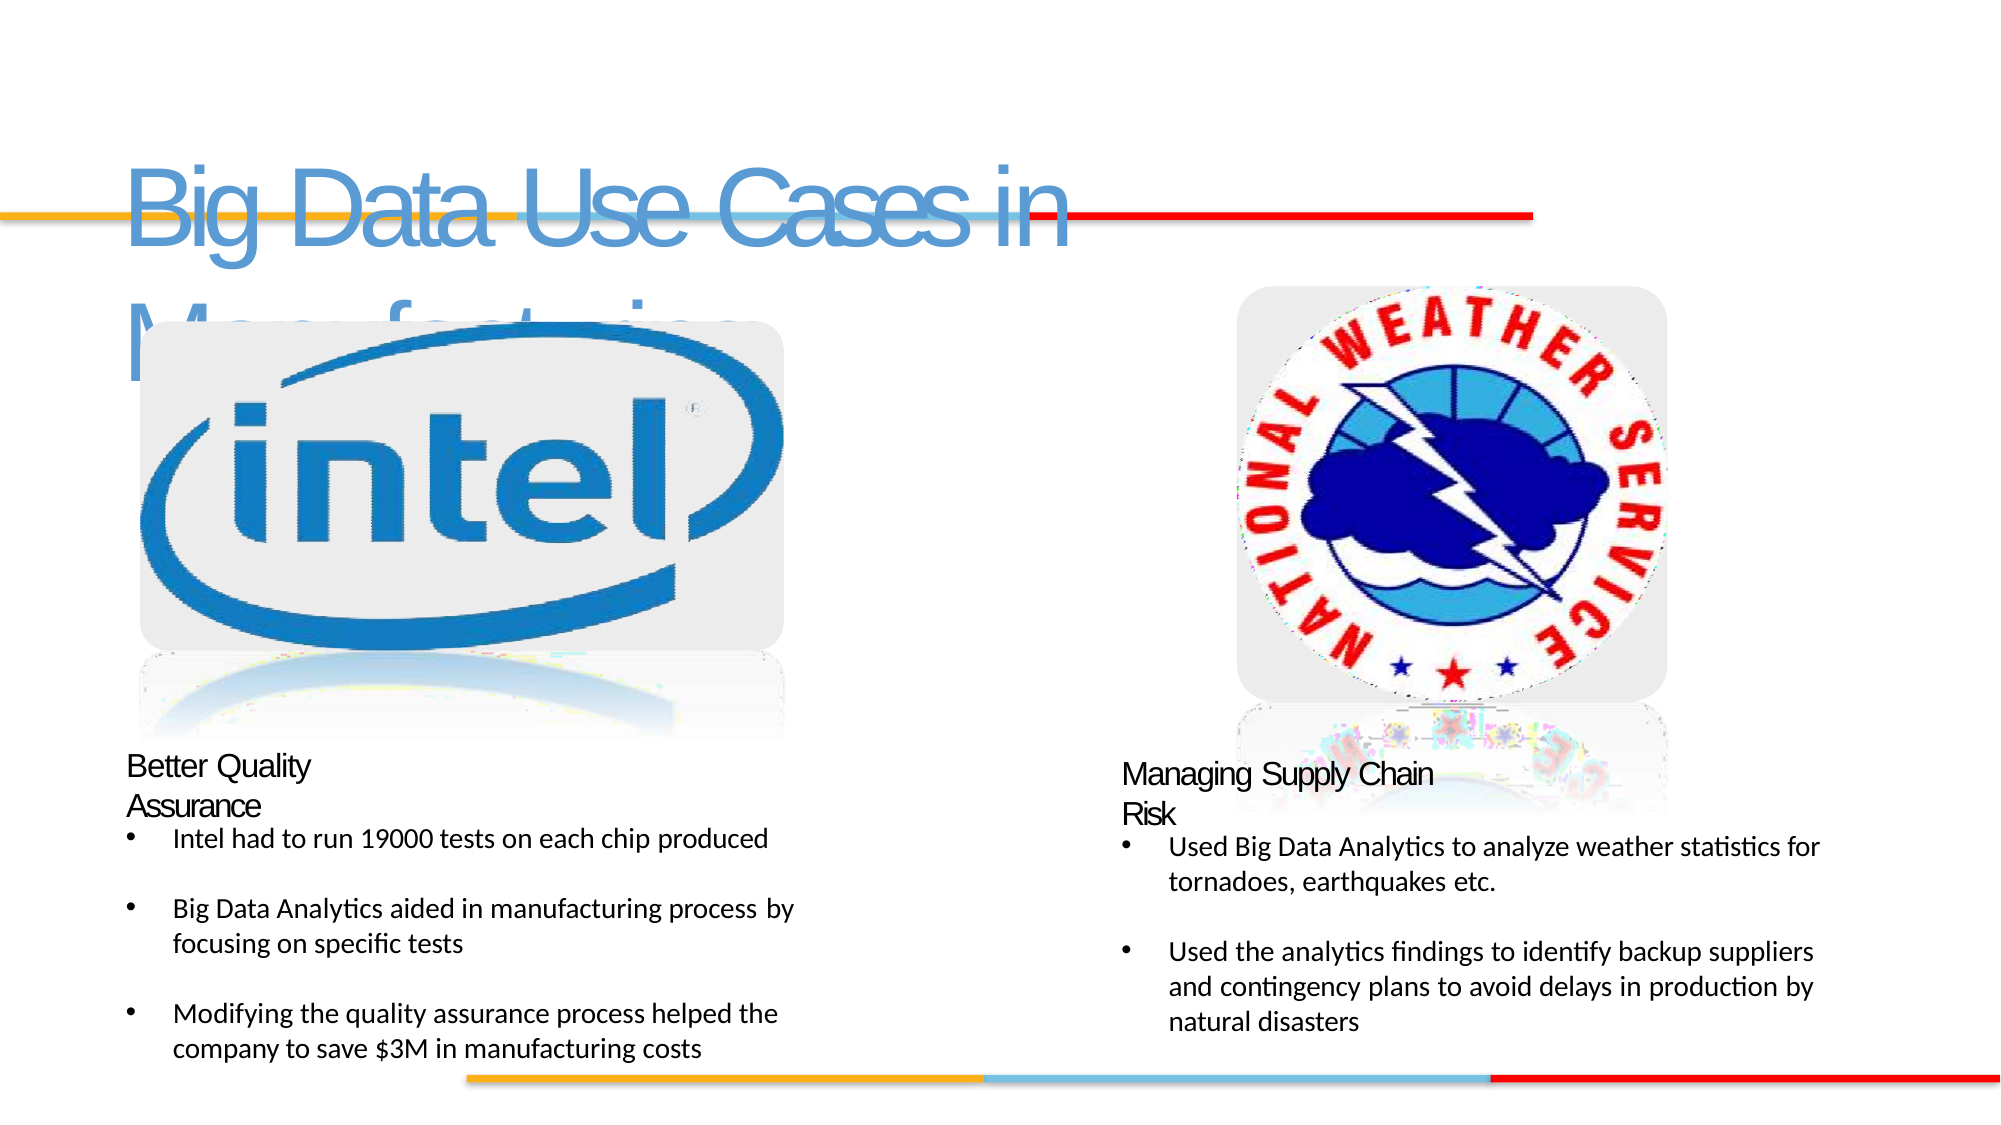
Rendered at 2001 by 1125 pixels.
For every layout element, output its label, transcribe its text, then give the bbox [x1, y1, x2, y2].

text_box Intel had to run 19000 tests on each chip produced [123, 817, 779, 855]
text_box Used Big Data Analytics to analyze weather statistics for tornadoes, earthquakes etc. [1119, 825, 1831, 897]
text_box Used the analytics findings to identify backup suppliers and contingency plans to avoid delays in production by natural disasters [1119, 930, 1822, 1037]
text_box Big Data Use Cases in Manufacturing [120, 132, 1690, 405]
text_box Better Quality Assurance [123, 742, 453, 817]
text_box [1234, 286, 1671, 819]
text_box Big Data Analytics aided in manufacturing process by focusing on specific tests [123, 887, 841, 960]
text_box Managing Supply Chain Risk [1119, 750, 1233, 825]
text_box Modifying the quality assurance process helped the company to save $3M in manufacturing costs [123, 992, 842, 1065]
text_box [137, 320, 787, 743]
